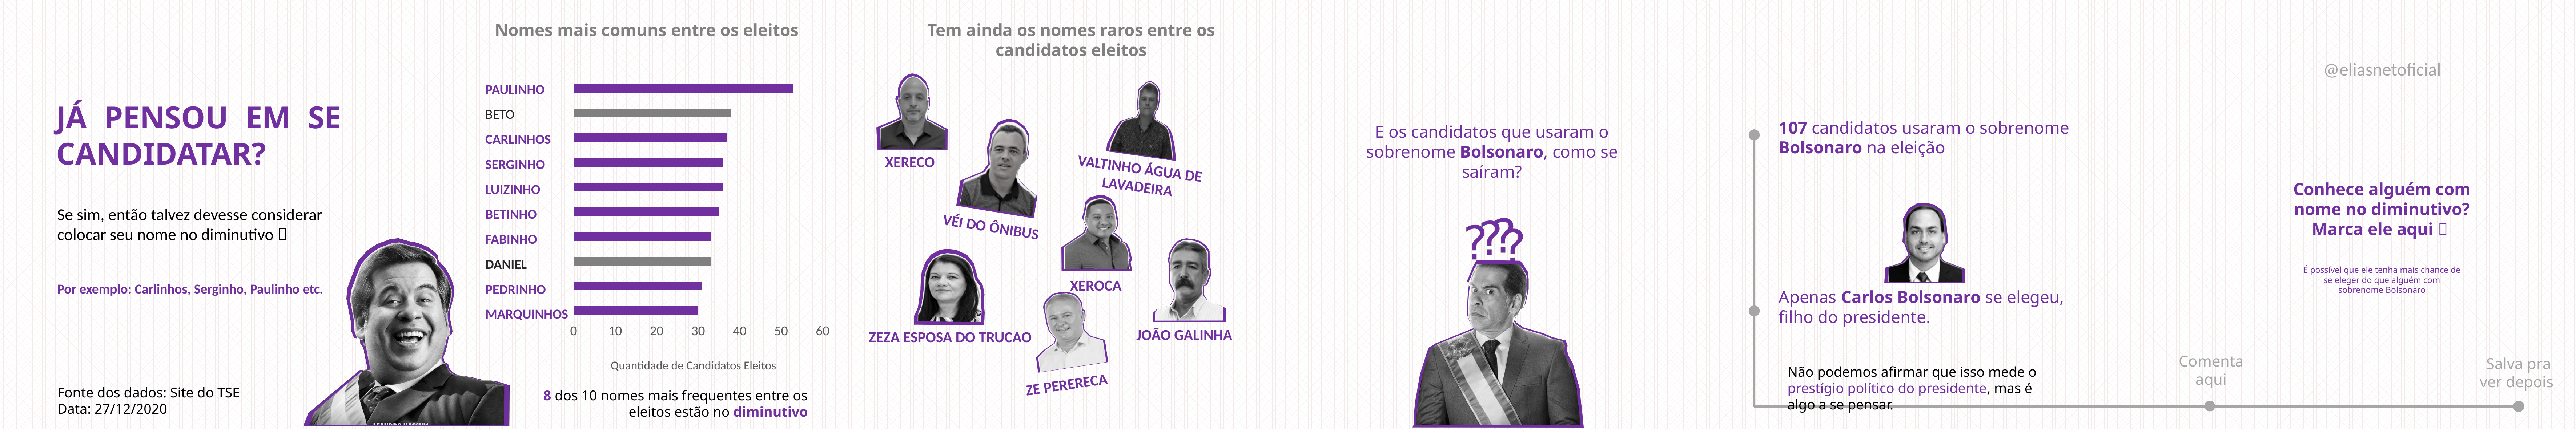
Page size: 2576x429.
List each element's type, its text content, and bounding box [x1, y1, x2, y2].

chart [475, 67, 841, 349]
text_box @eliasnetoficial [2304, 55, 2460, 82]
picture [1027, 287, 1108, 372]
text_box Salva pra ver depois [2472, 351, 2565, 393]
picture [303, 238, 510, 426]
picture [1412, 218, 1584, 428]
text_box E os candidatos que usaram o sobrenome Bolsonaro, como se saíram? [1333, 118, 1652, 184]
text_box JOÃO GALINHA [1103, 322, 1272, 346]
picture [1884, 203, 1965, 283]
text_box 8 dos 10 nomes mais frequentes entre os eleitos estão no diminutivo [537, 384, 813, 422]
text_box [2204, 400, 2216, 406]
text_box VALTINHO ÁGUA DE LAVADEIRA [1049, 144, 1228, 210]
text_box 107 candidatos usaram o sobrenome Bolsonaro na eleição [1773, 114, 2076, 160]
text_box XEROCA [1060, 273, 1132, 297]
text_box Quantidade de Candidatos Eleitos [605, 355, 782, 375]
picture [1153, 238, 1226, 322]
text_box Fonte dos dados: Site do TSE Data: 27/12/2020 [52, 381, 303, 420]
text_box Nomes mais comuns entre os eleitos [477, 17, 817, 42]
picture [1106, 76, 1186, 161]
text_box Se sim, então talvez devesse considerar colocar seu nome no diminutivo  Por exemplo: Carlinhos, Serginho, Paulinho etc. [52, 201, 357, 299]
text_box ZEZA ESPOSA DO TRUCAO [863, 324, 1032, 348]
picture [876, 73, 948, 150]
text_box Comenta aqui [2167, 349, 2255, 390]
text_box Apenas Carlos Bolsonaro se elegeu, filho do presidente. [1773, 284, 2076, 329]
text_box VÉI DO ÔNIBUS [903, 201, 1061, 250]
text_box Não podemos afirmar que isso mede o prestígio político do presidente, mas é algo a se pensar. [1782, 406, 2059, 415]
picture [1061, 195, 1132, 271]
text_box Tem ainda os nomes raros entre os candidatos eleitos [901, 17, 1242, 62]
text_box Não podemos afirmar que isso mede o prestígio político do presidente, mas é algo a se pensar. [1782, 360, 2059, 406]
picture [956, 113, 1048, 218]
text_box ZE PERERECA [978, 359, 1155, 408]
text_box JÁ PENSOU EM SE CANDIDATAR? [51, 95, 347, 174]
text_box [2204, 406, 2215, 412]
picture [914, 249, 985, 325]
text_box XERECO [879, 150, 940, 173]
text_box É possível que ele tenha mais chance de se eleger do que alguém com sobrenome Bolsonaro [2295, 262, 2469, 298]
text_box Conhece alguém com nome no diminutivo? Marca ele aqui  [2263, 176, 2501, 242]
